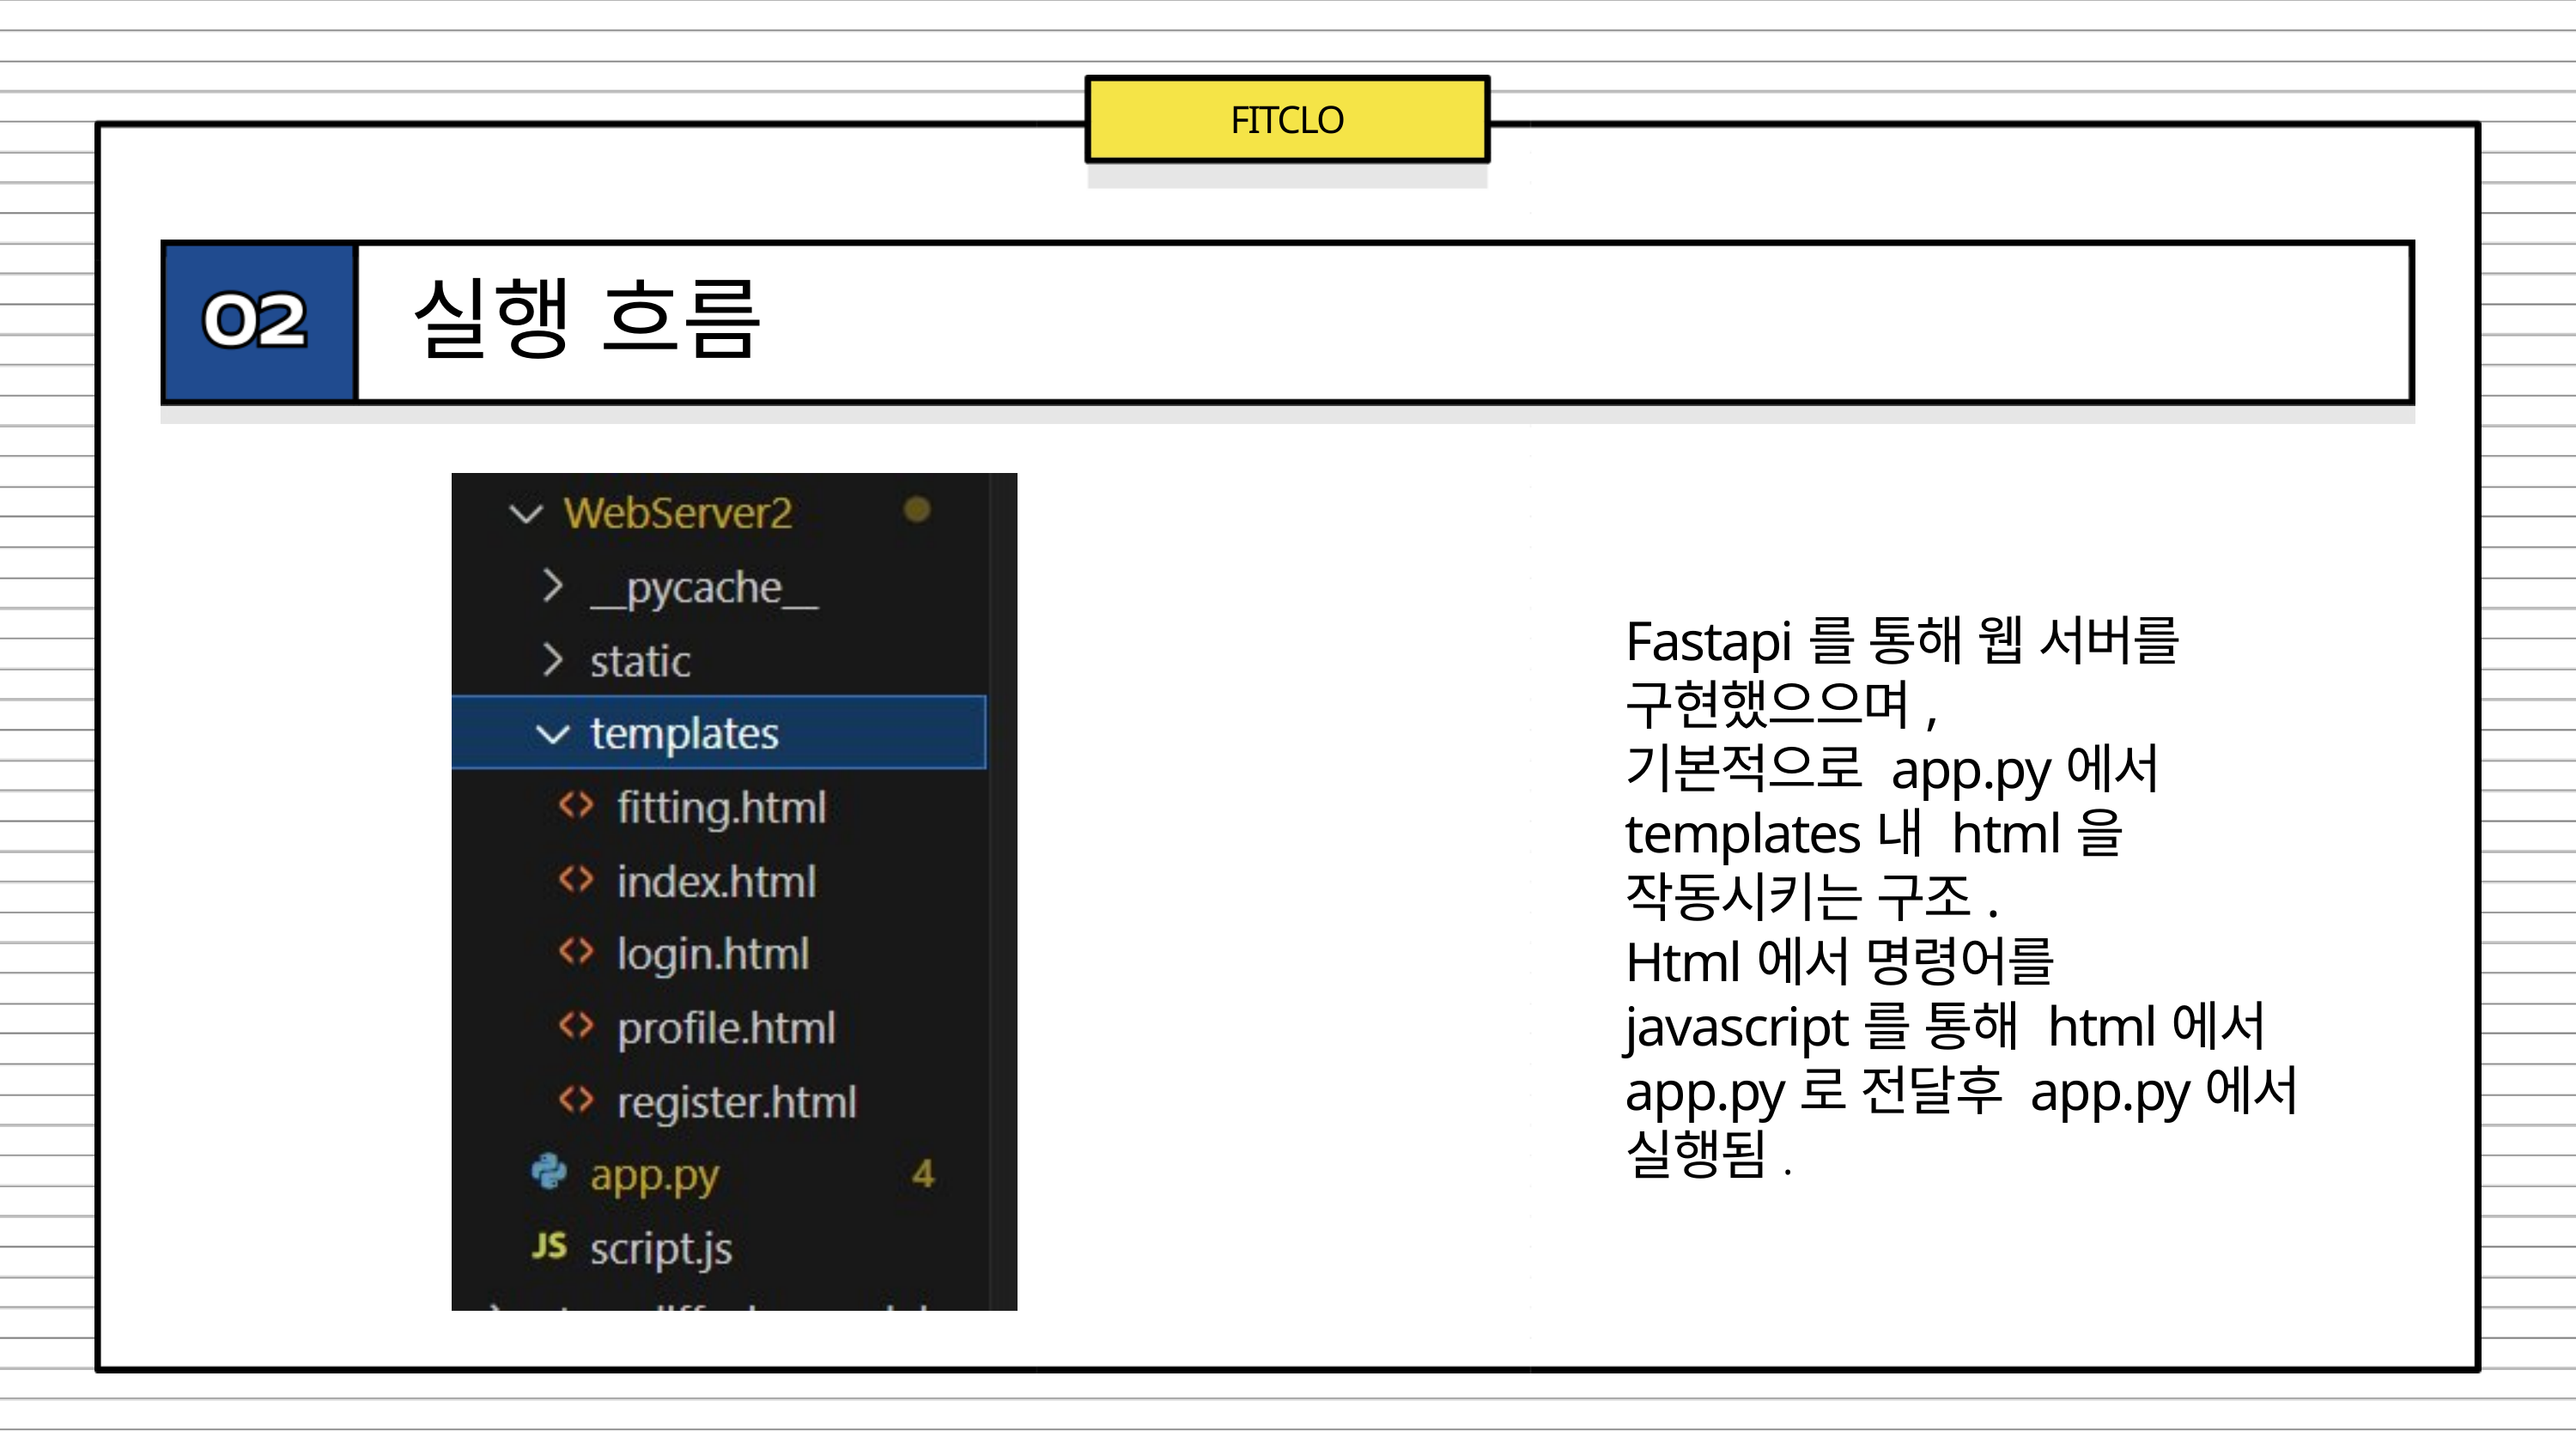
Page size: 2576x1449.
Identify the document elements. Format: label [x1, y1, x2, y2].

text_box [108, 202, 2415, 496]
picture [0, 0, 2576, 1449]
